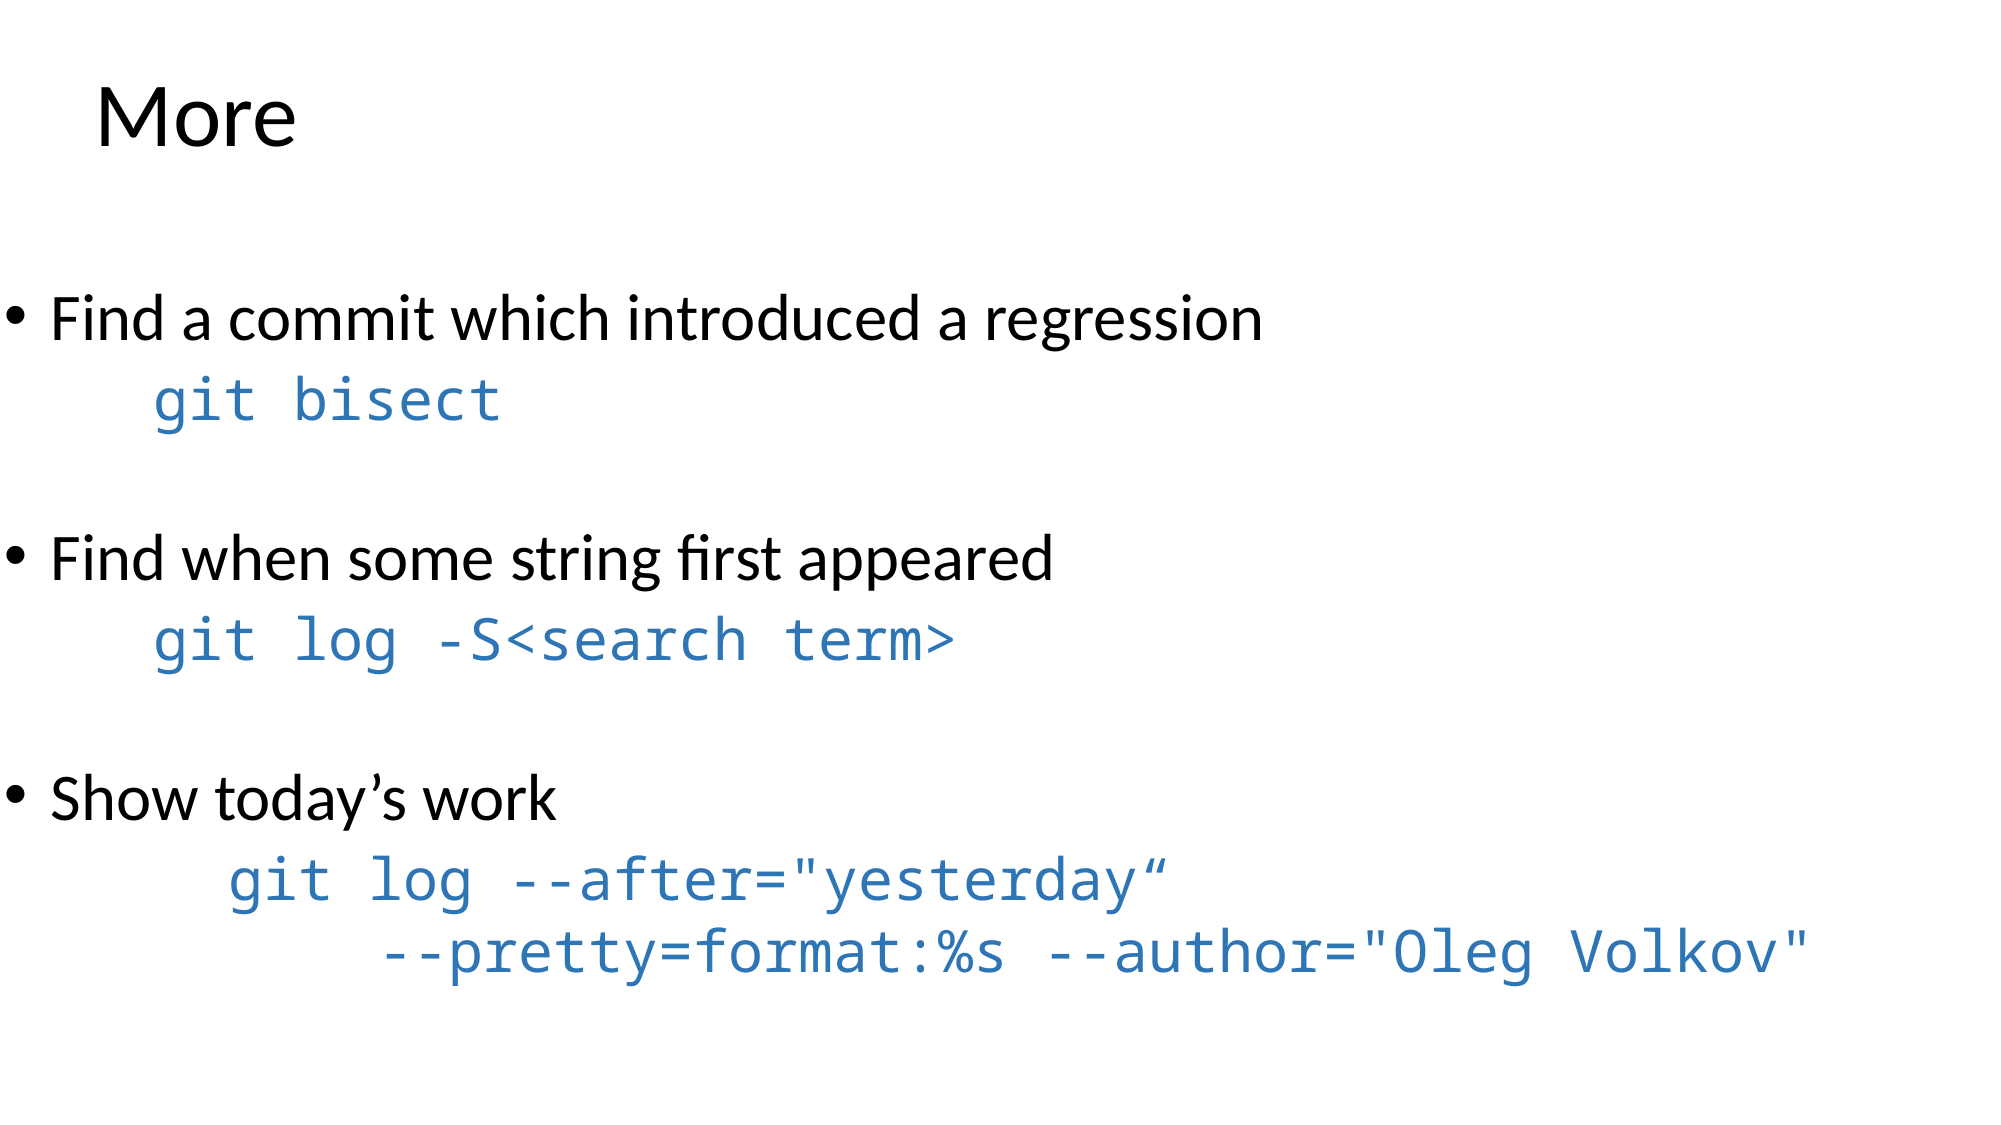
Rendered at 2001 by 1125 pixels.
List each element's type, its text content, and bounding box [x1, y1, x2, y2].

text_box More [80, 47, 314, 172]
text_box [258, 409, 263, 696]
text_box Find a commit which introduced a regression git bisect Find when some string first appeared git log -S<search term> Show today’s work git log --after="yesterday“ --pretty=format:%s --author="Oleg Volkov" [0, 186, 1829, 1125]
